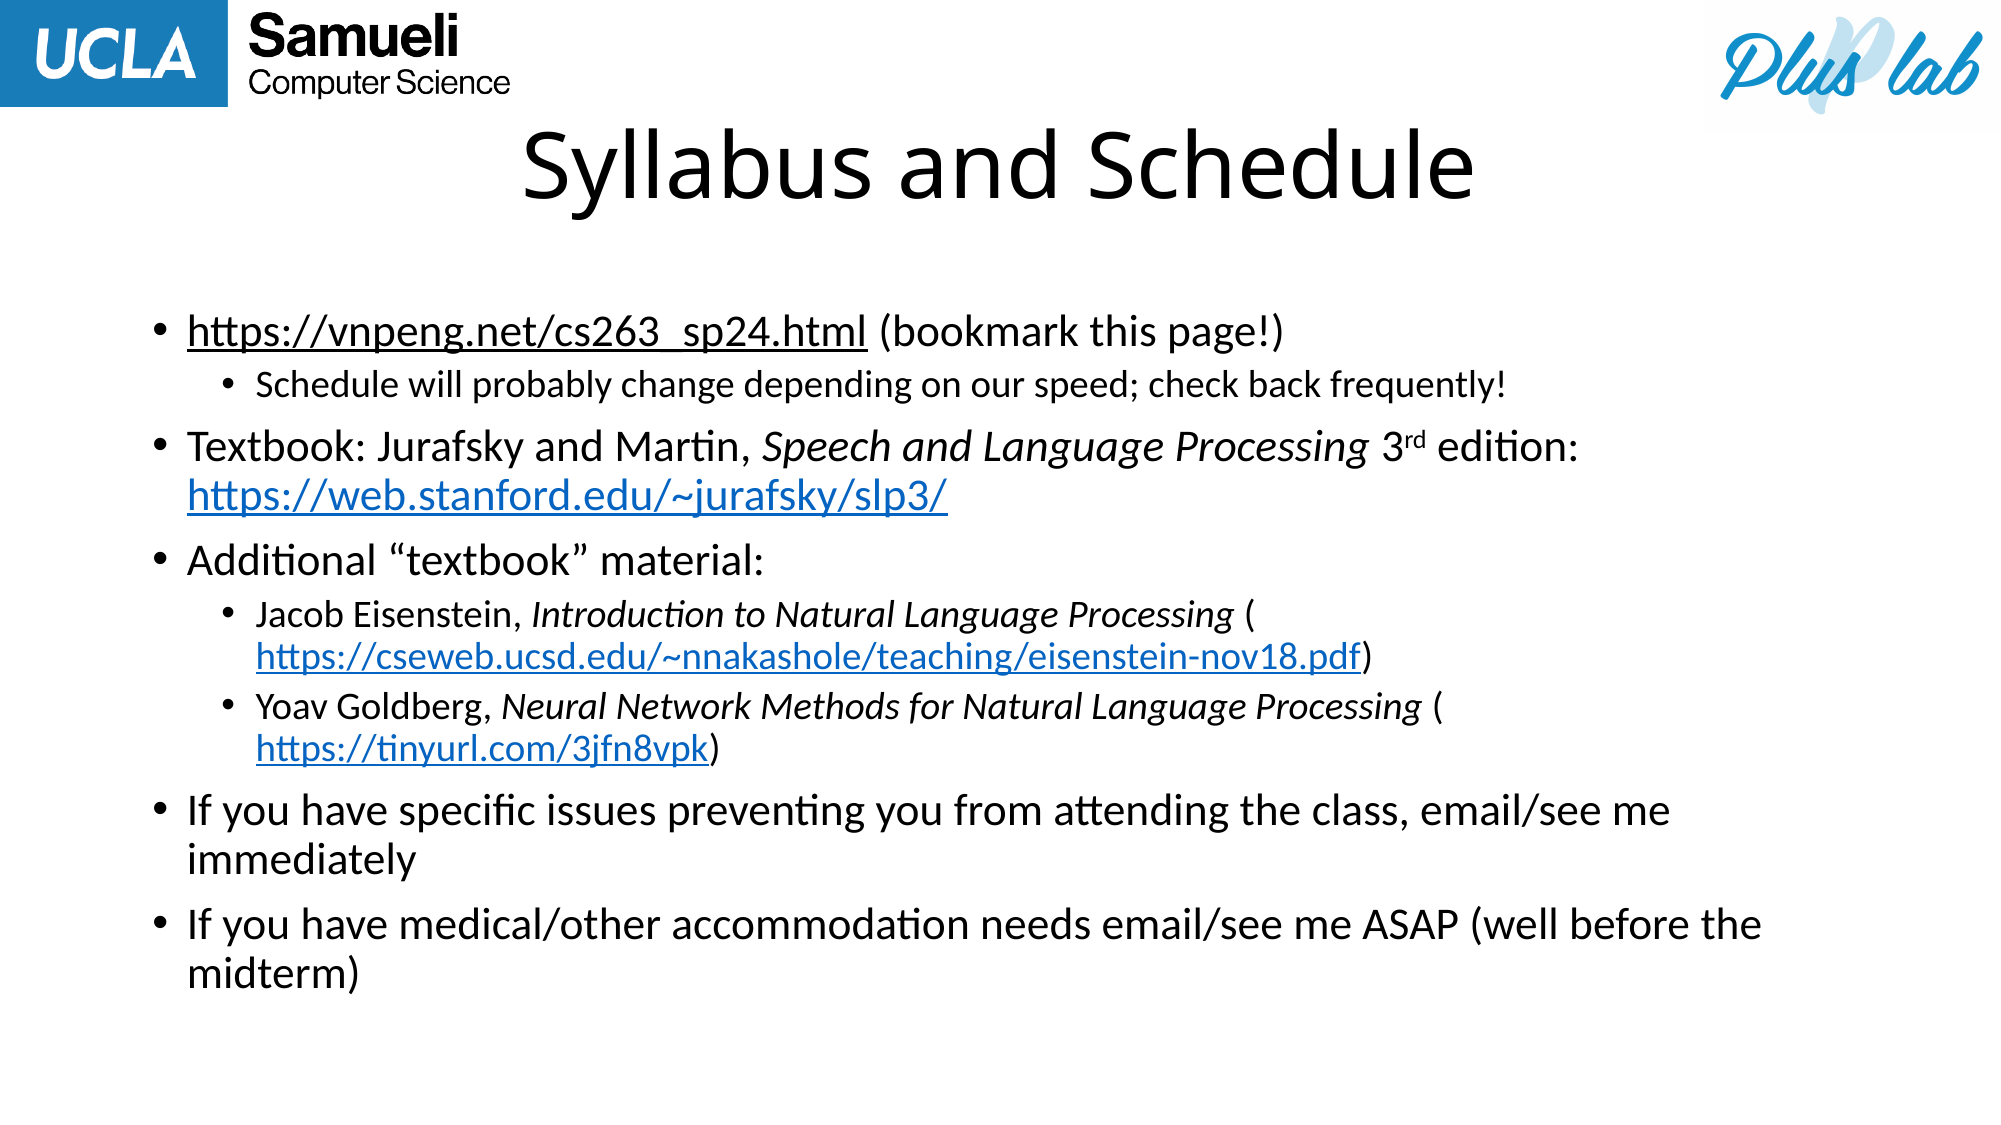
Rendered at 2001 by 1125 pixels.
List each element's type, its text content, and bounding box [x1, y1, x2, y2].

title Syllabus and Schedule [137, 59, 1863, 278]
picture [0, 0, 510, 107]
picture [1703, 0, 2000, 132]
list https://vnpeng.net/cs263_sp24.html (bookmark this page!) Schedule will probably change depending on our speed; check back frequently! Textbook: Jurafsky and Martin, Speech and Language Processing 3rd edition: https://web.stanford.edu/~jurafsky/slp3/ Additional “textbook” material: Jacob Eisenstein, Introduction to Natural Language Processing (https://cseweb.ucsd.edu/~nnakashole/teaching/eisenstein-nov18.pdf) Yoav Goldberg, Neural Network Methods for Natural Language Processing (https://tinyurl.com/3jfn8vpk) If you have specific issues preventing you from attending the class, email/see me immediately If you have medical/other accommodation needs email/see me ASAP (well before the midterm) [137, 299, 1863, 1014]
